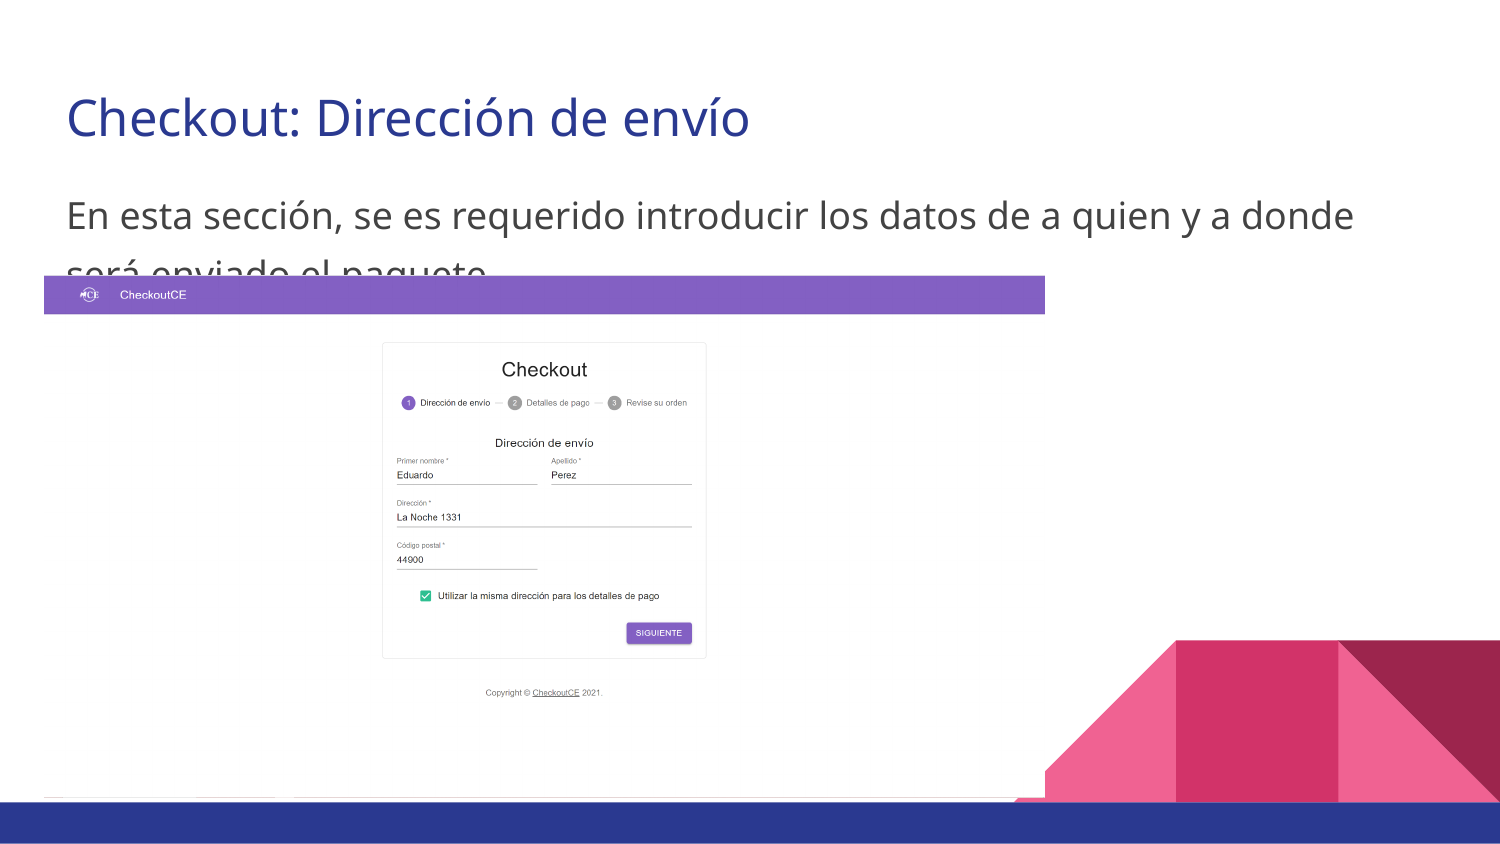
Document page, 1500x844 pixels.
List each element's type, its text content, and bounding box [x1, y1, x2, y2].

picture [43, 275, 1046, 798]
list En esta sección, se es requerido introducir los datos de a quien y a donde será enviado el paquete. [51, 166, 1449, 715]
title Checkout: Dirección de envío [51, 67, 1449, 166]
